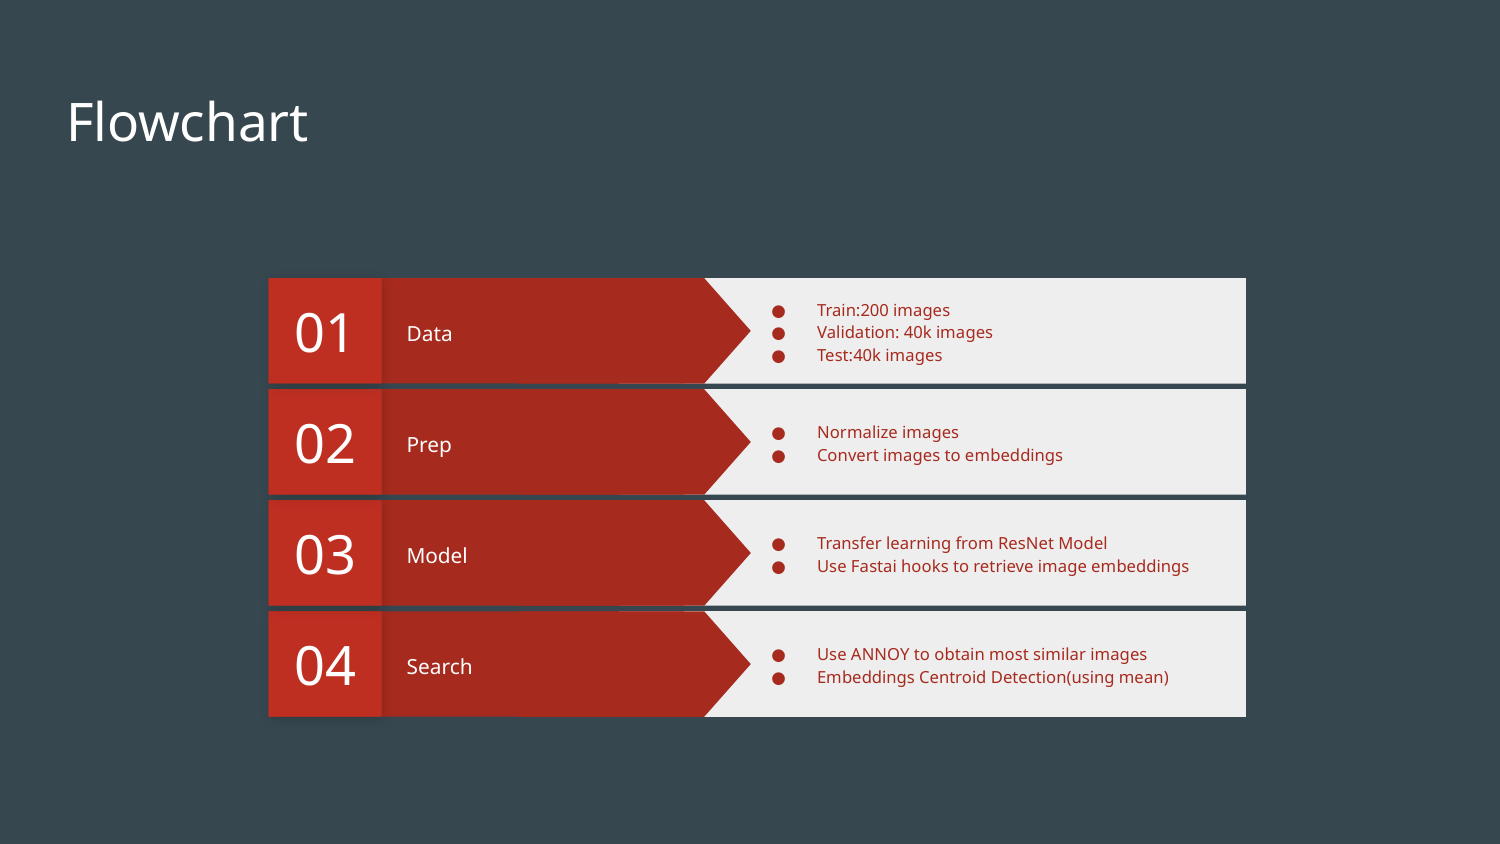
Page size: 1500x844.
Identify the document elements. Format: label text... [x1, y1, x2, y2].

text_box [268, 277, 1247, 384]
title Flowchart [51, 72, 1449, 167]
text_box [268, 612, 1247, 718]
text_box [268, 390, 1247, 495]
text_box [268, 501, 1247, 606]
